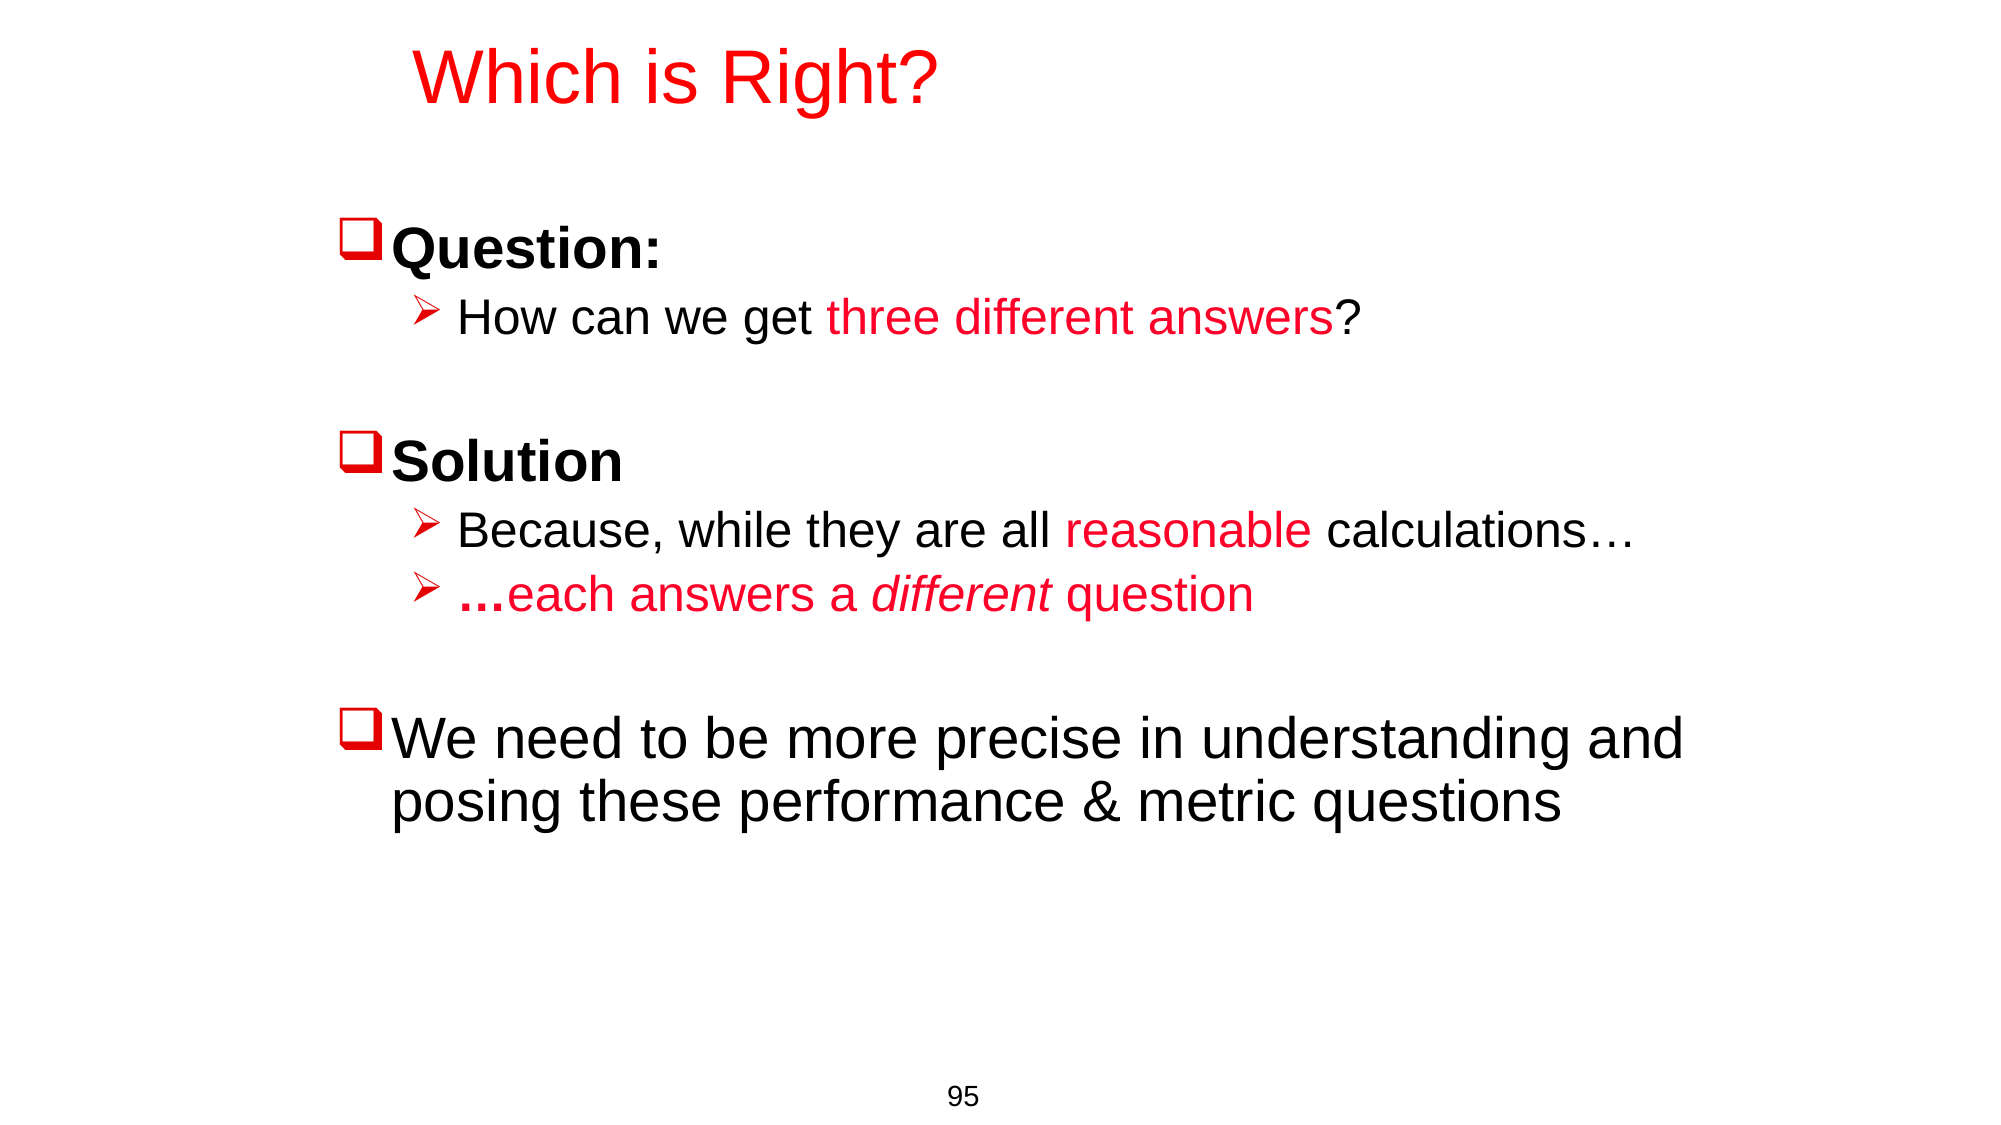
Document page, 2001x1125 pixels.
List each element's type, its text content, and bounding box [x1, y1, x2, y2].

title Which is Right? [397, 19, 1527, 127]
list Question: How can we get three different answers? Solution Because, while they are all reasonable calculations… …each answers a different question We need to be more precise in understanding and posing these performance & metric questions [320, 210, 1851, 911]
